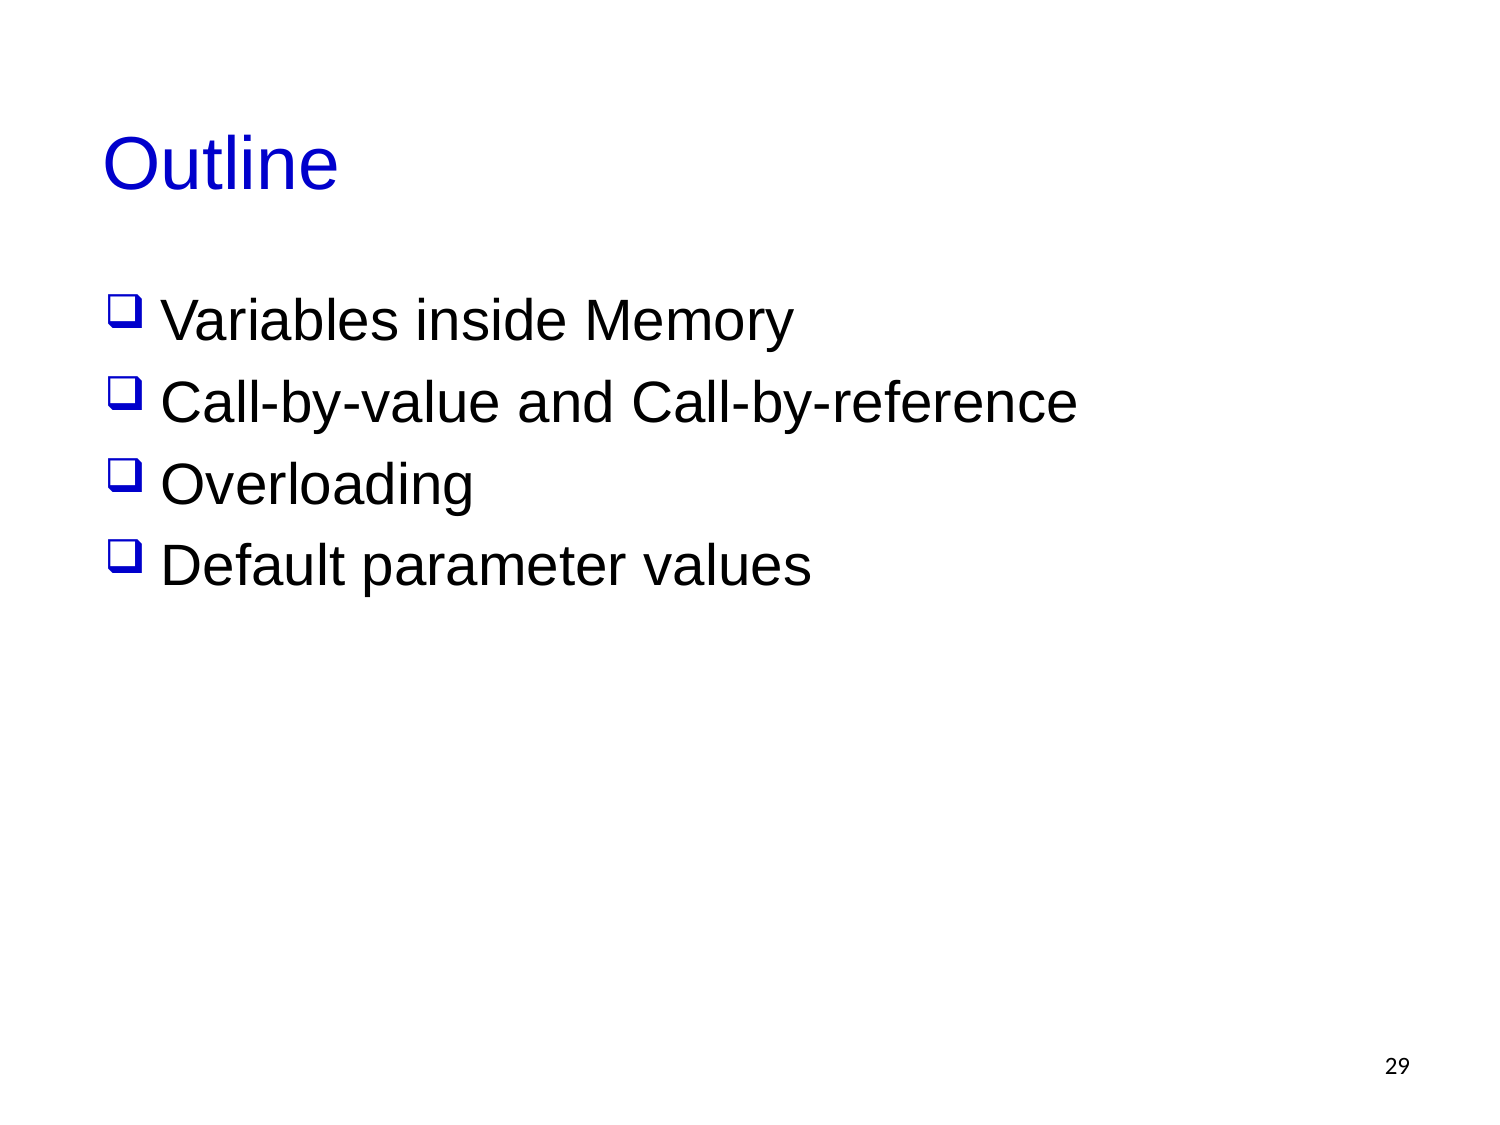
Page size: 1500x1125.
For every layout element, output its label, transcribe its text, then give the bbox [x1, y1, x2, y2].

list Variables inside Memory Call-by-value and Call-by-reference Overloading Default parameter values [89, 274, 1451, 1026]
slide_number 29 [1074, 1042, 1425, 1103]
title Outline [87, 49, 1451, 213]
